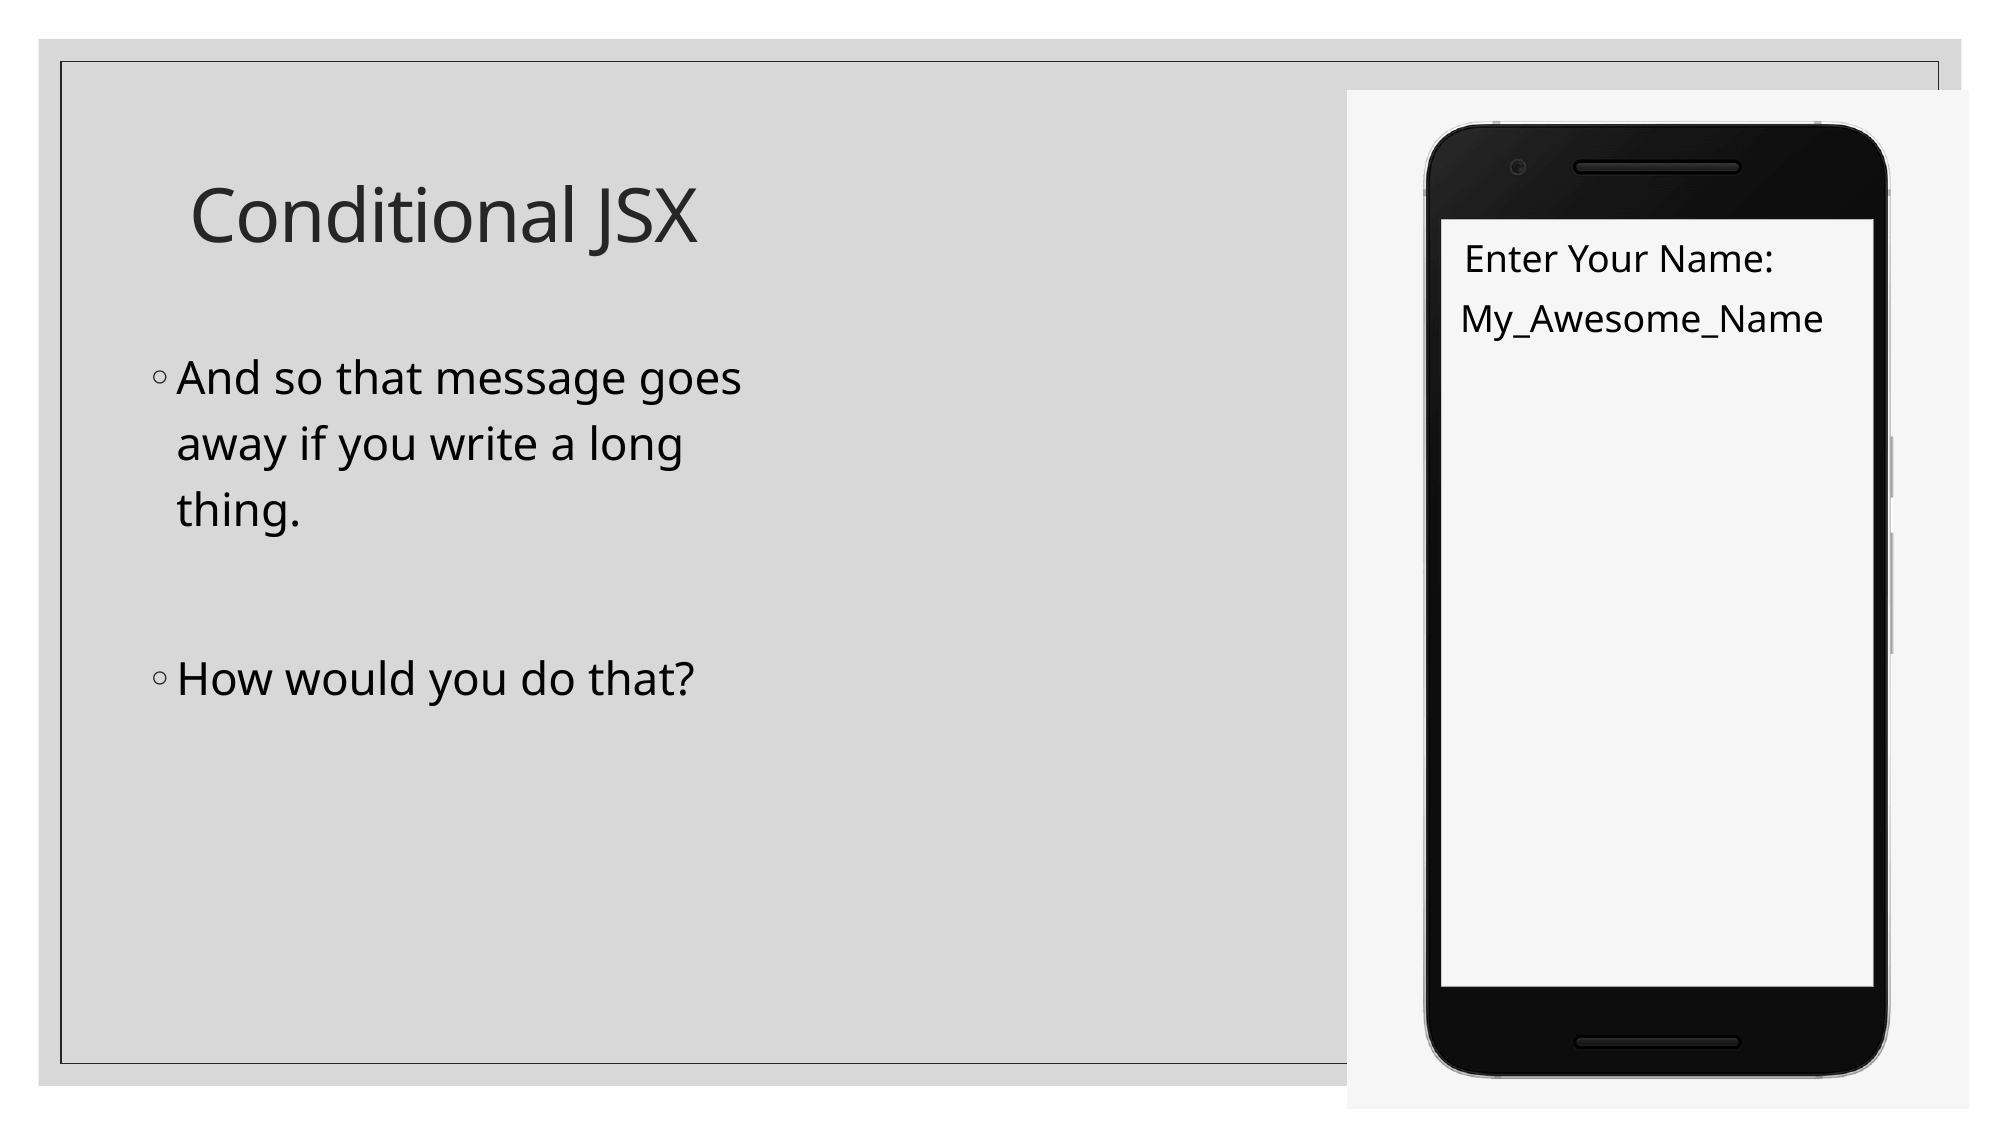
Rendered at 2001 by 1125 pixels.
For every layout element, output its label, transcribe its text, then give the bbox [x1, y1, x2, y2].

title Conditional JSX [174, 105, 1341, 331]
list And so that message goes away if you write a long thing. How would you do that? [131, 330, 823, 1092]
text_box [1347, 90, 1969, 1109]
